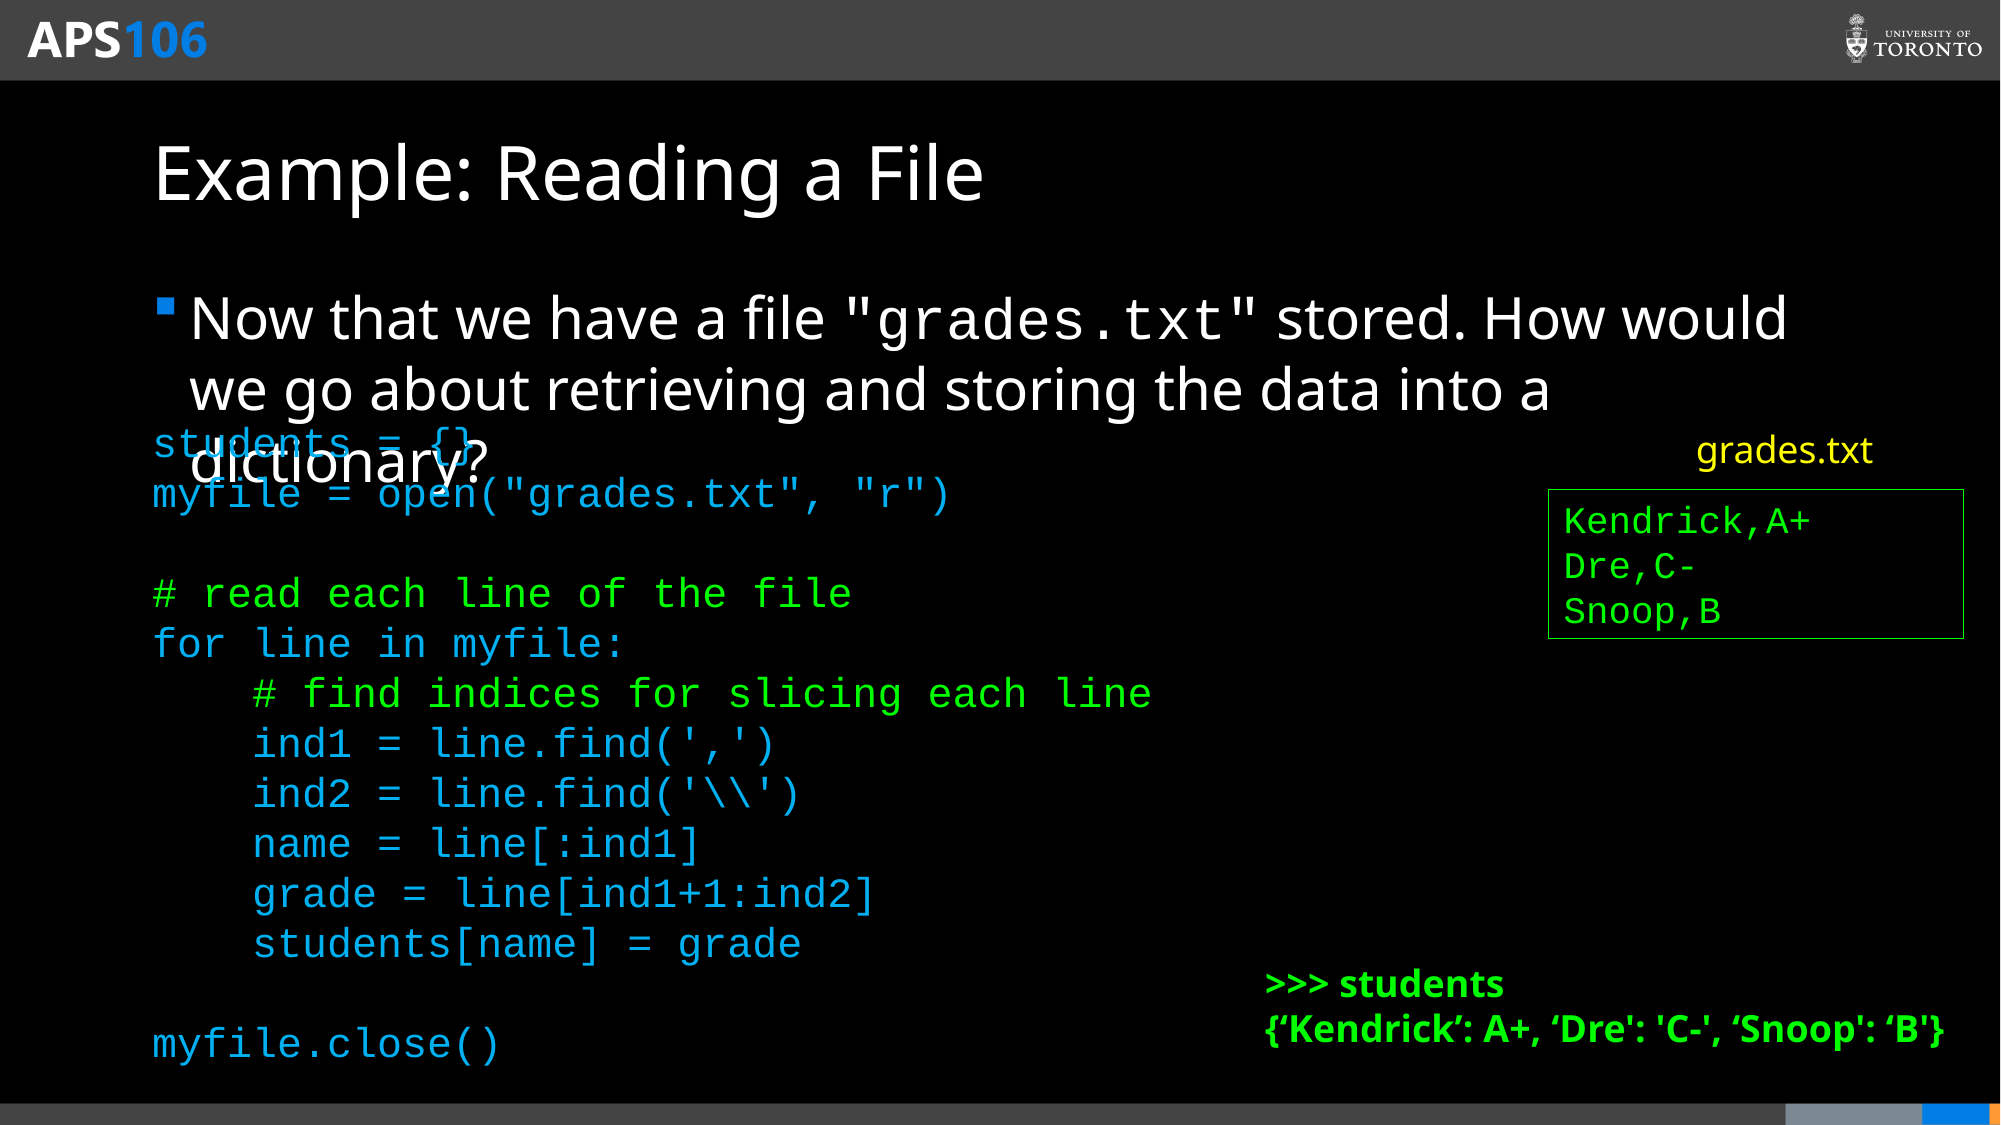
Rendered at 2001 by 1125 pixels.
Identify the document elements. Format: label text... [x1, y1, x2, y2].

text_box students = {} myfile = open("grades.txt", "r") # read each line of the file for line in myfile: # find indices for slicing each line ind1 = line.find(',') ind2 = line.find('\\') name = line[:ind1] grade = line[ind1+1:ind2] students[name] = grade myfile.close() [137, 408, 1226, 1074]
picture [0, 0, 2001, 1125]
text_box Kendrick,A+ Dre,C- Snoop,B [1548, 489, 1964, 639]
text_box grades.txt [1681, 418, 1889, 479]
title Example: Reading a File [137, 119, 1863, 227]
text_box >>> students {‘Kendrick’: A+, ‘Dre': 'C-', ‘Snoop': ‘B'} [1250, 952, 1964, 1058]
list Now that we have a file "grades.txt" stored. How would we go about retrieving and storing the data into a dictionary? [137, 274, 1863, 1068]
